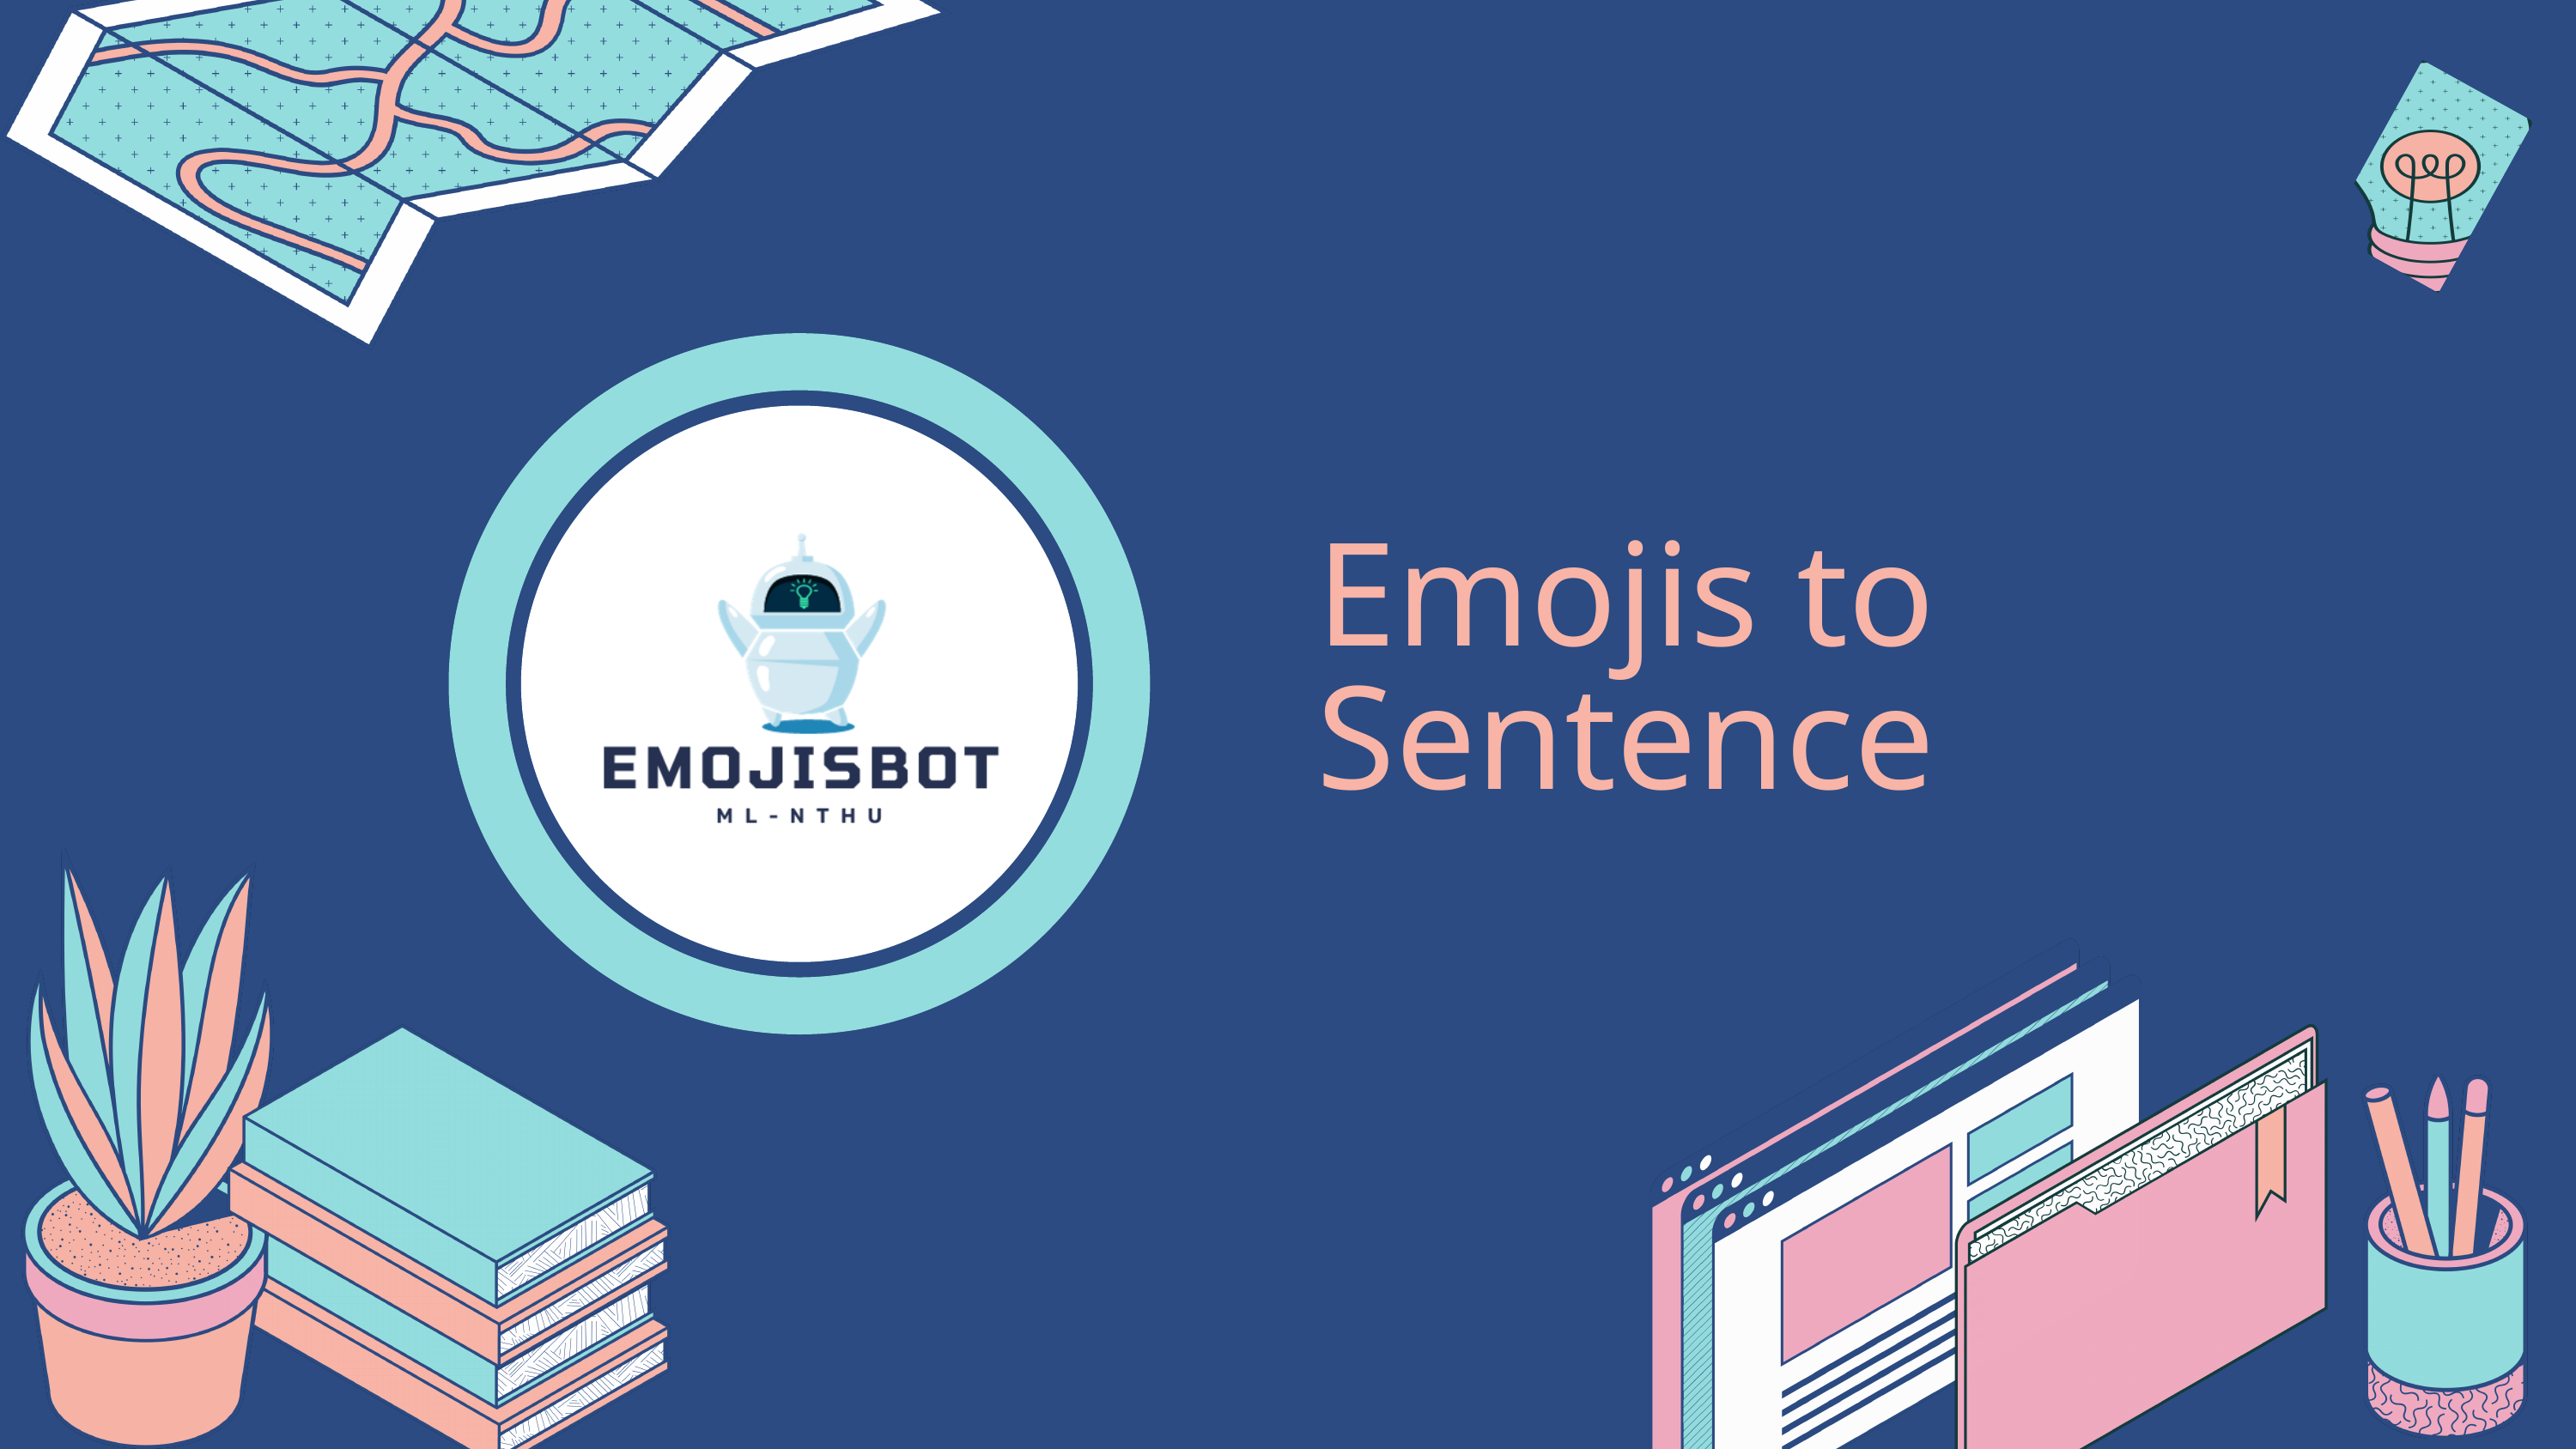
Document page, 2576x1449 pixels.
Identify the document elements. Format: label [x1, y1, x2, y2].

text_box [2327, 60, 2534, 294]
text_box [11, 849, 279, 1449]
text_box [1649, 988, 2142, 1449]
text_box [1316, 386, 2475, 981]
text_box [0, 0, 952, 350]
text_box [448, 332, 1151, 1035]
text_box [1954, 1024, 2328, 1449]
text_box [227, 1024, 671, 1368]
text_box [2357, 1071, 2534, 1440]
text_box [279, 1368, 671, 1449]
